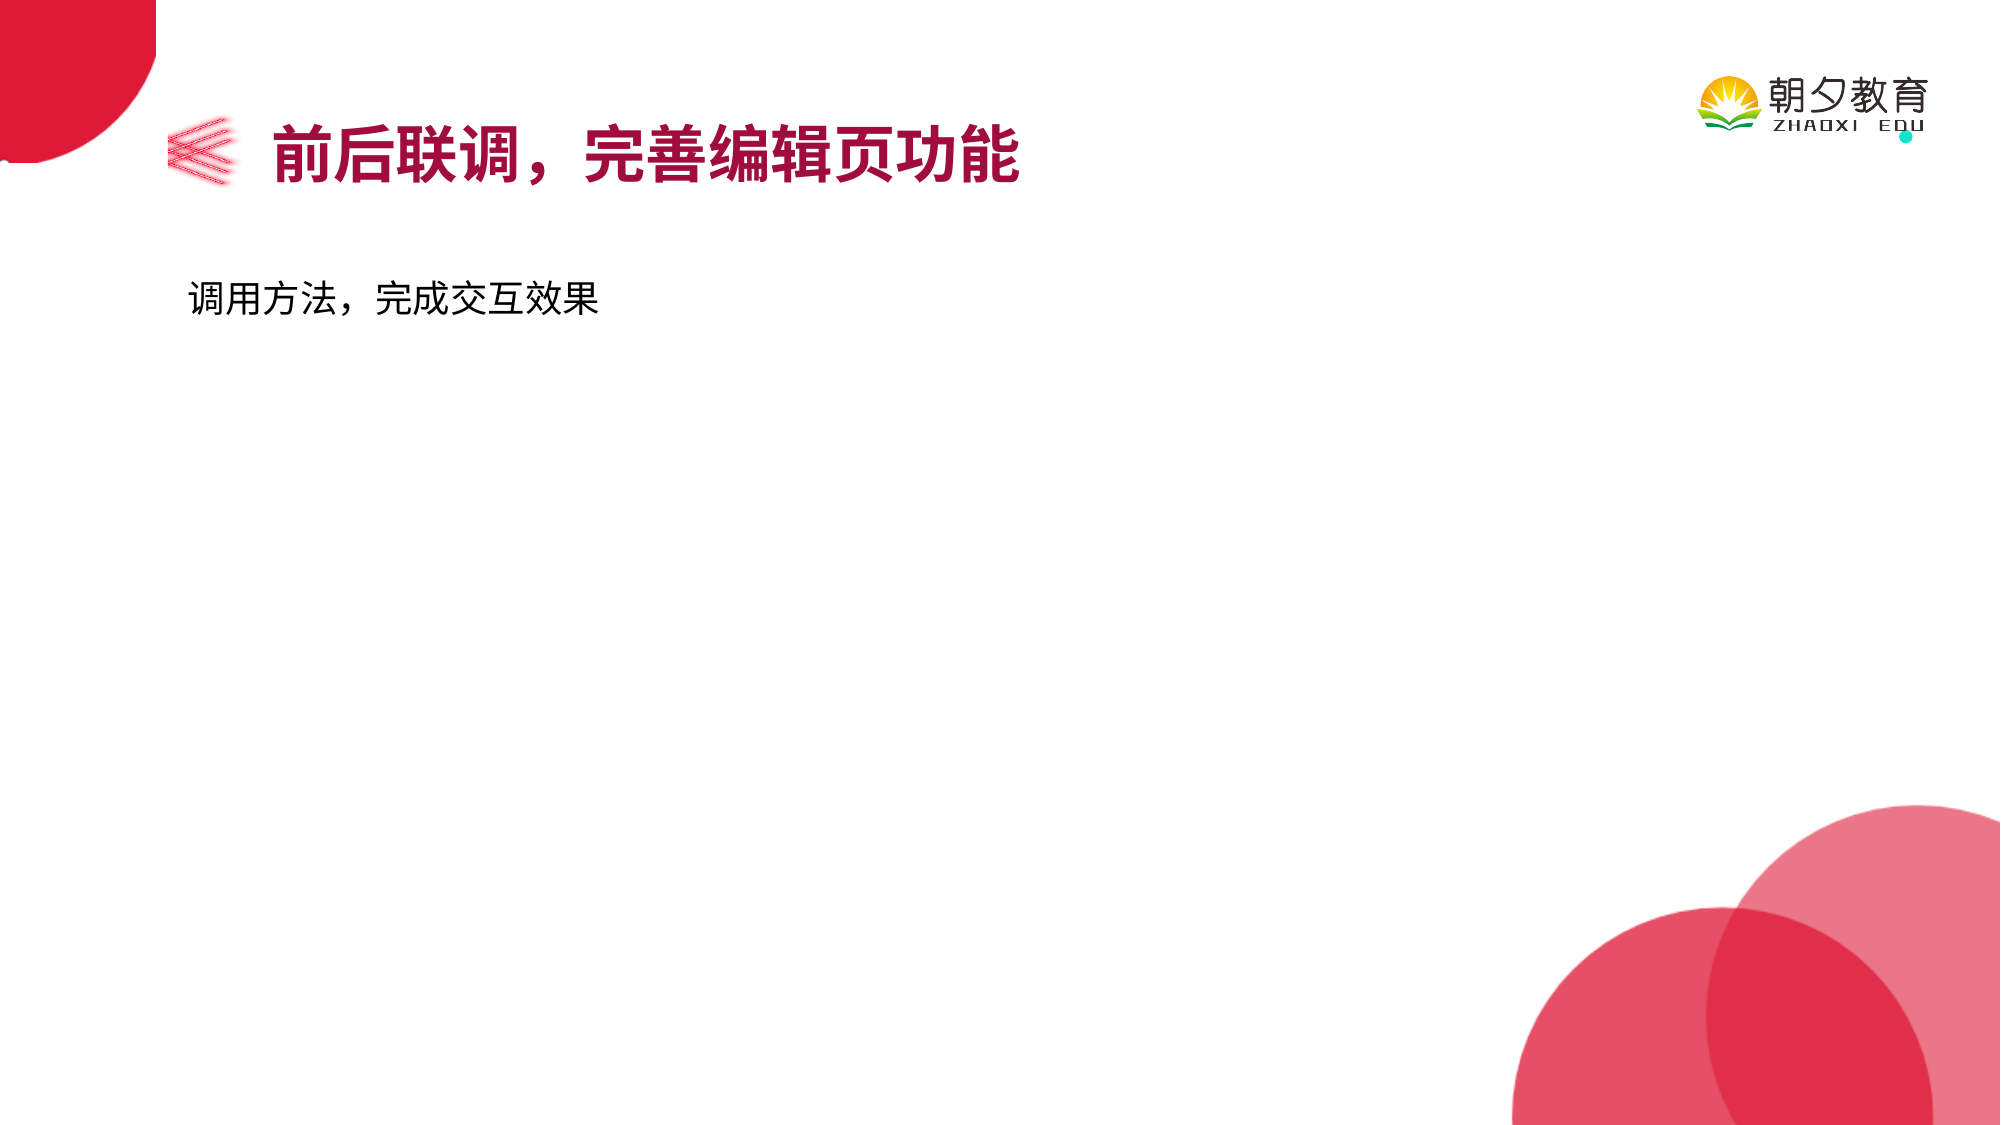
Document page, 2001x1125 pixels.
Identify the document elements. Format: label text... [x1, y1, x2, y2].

picture [0, 0, 156, 163]
picture [1417, 638, 2000, 1125]
picture [167, 112, 246, 190]
picture [1696, 76, 1928, 131]
text_box 调用方法，完成交互效果 [172, 245, 1671, 328]
text_box 前后联调，完善编辑页功能 [256, 107, 1671, 198]
